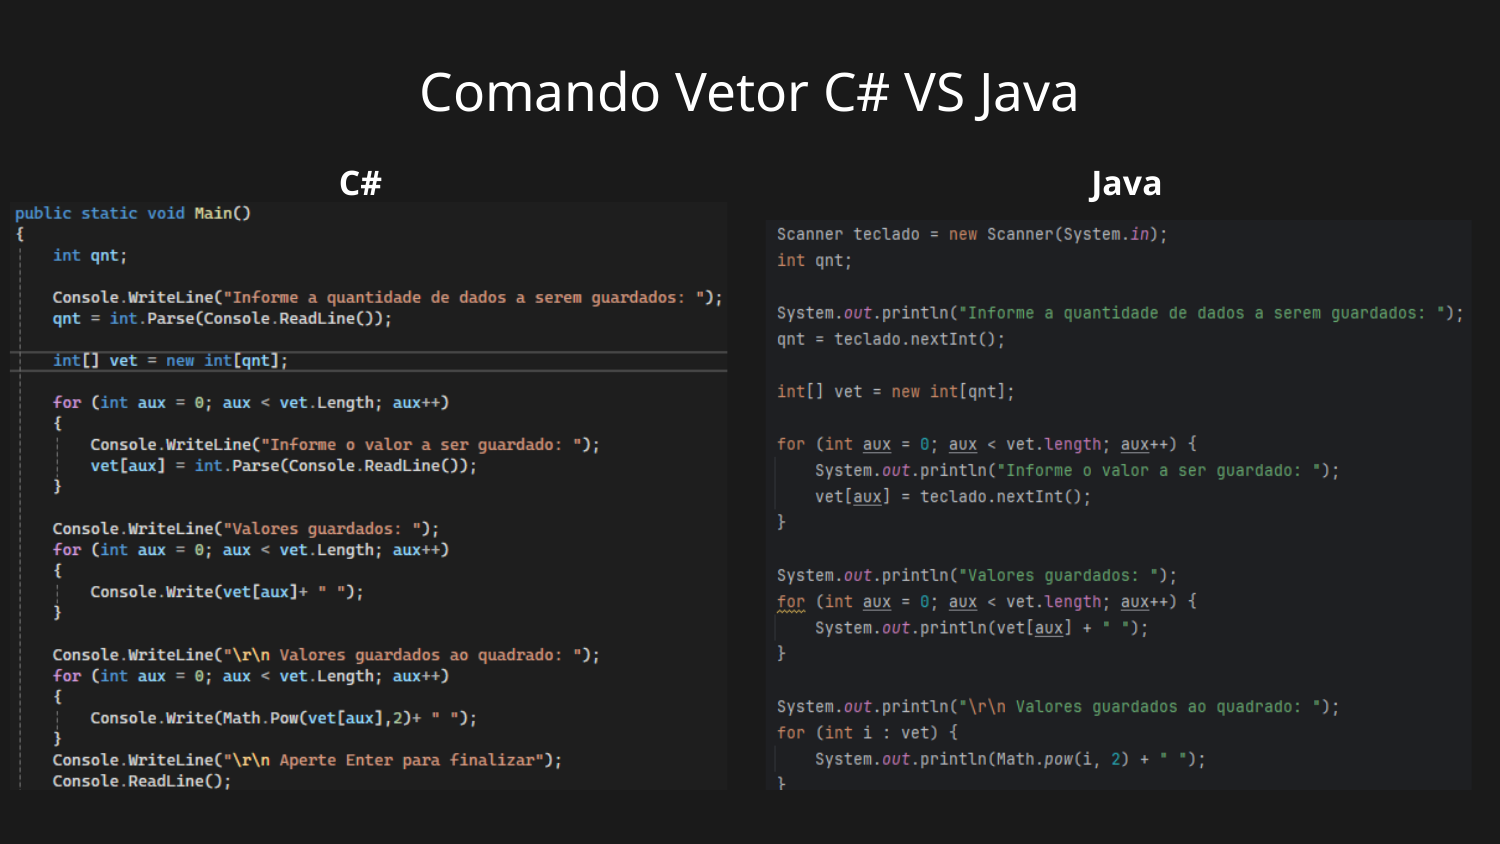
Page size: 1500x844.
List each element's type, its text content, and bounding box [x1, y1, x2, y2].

title C# [283, 146, 438, 200]
picture [9, 201, 728, 790]
picture [765, 219, 1472, 790]
title Java [1049, 146, 1205, 218]
title Comando Vetor C# VS Java [362, 43, 1138, 138]
